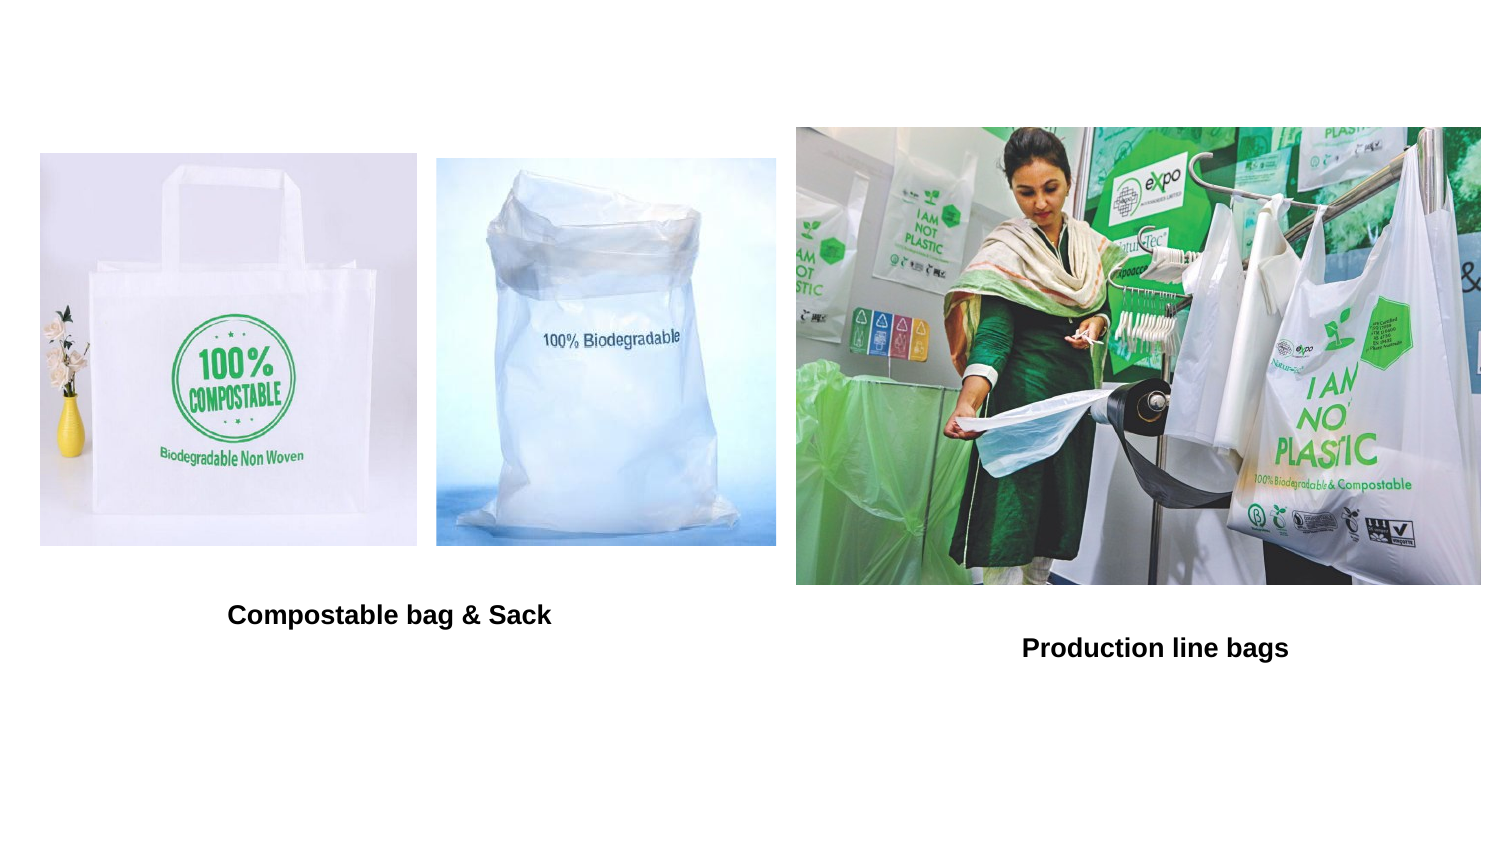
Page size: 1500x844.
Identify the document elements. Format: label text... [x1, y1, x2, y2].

picture [436, 157, 777, 547]
picture [795, 127, 1482, 585]
text_box Production line bags [883, 611, 1428, 742]
picture [40, 152, 417, 547]
text_box Compostable bag & Sack [117, 578, 662, 709]
